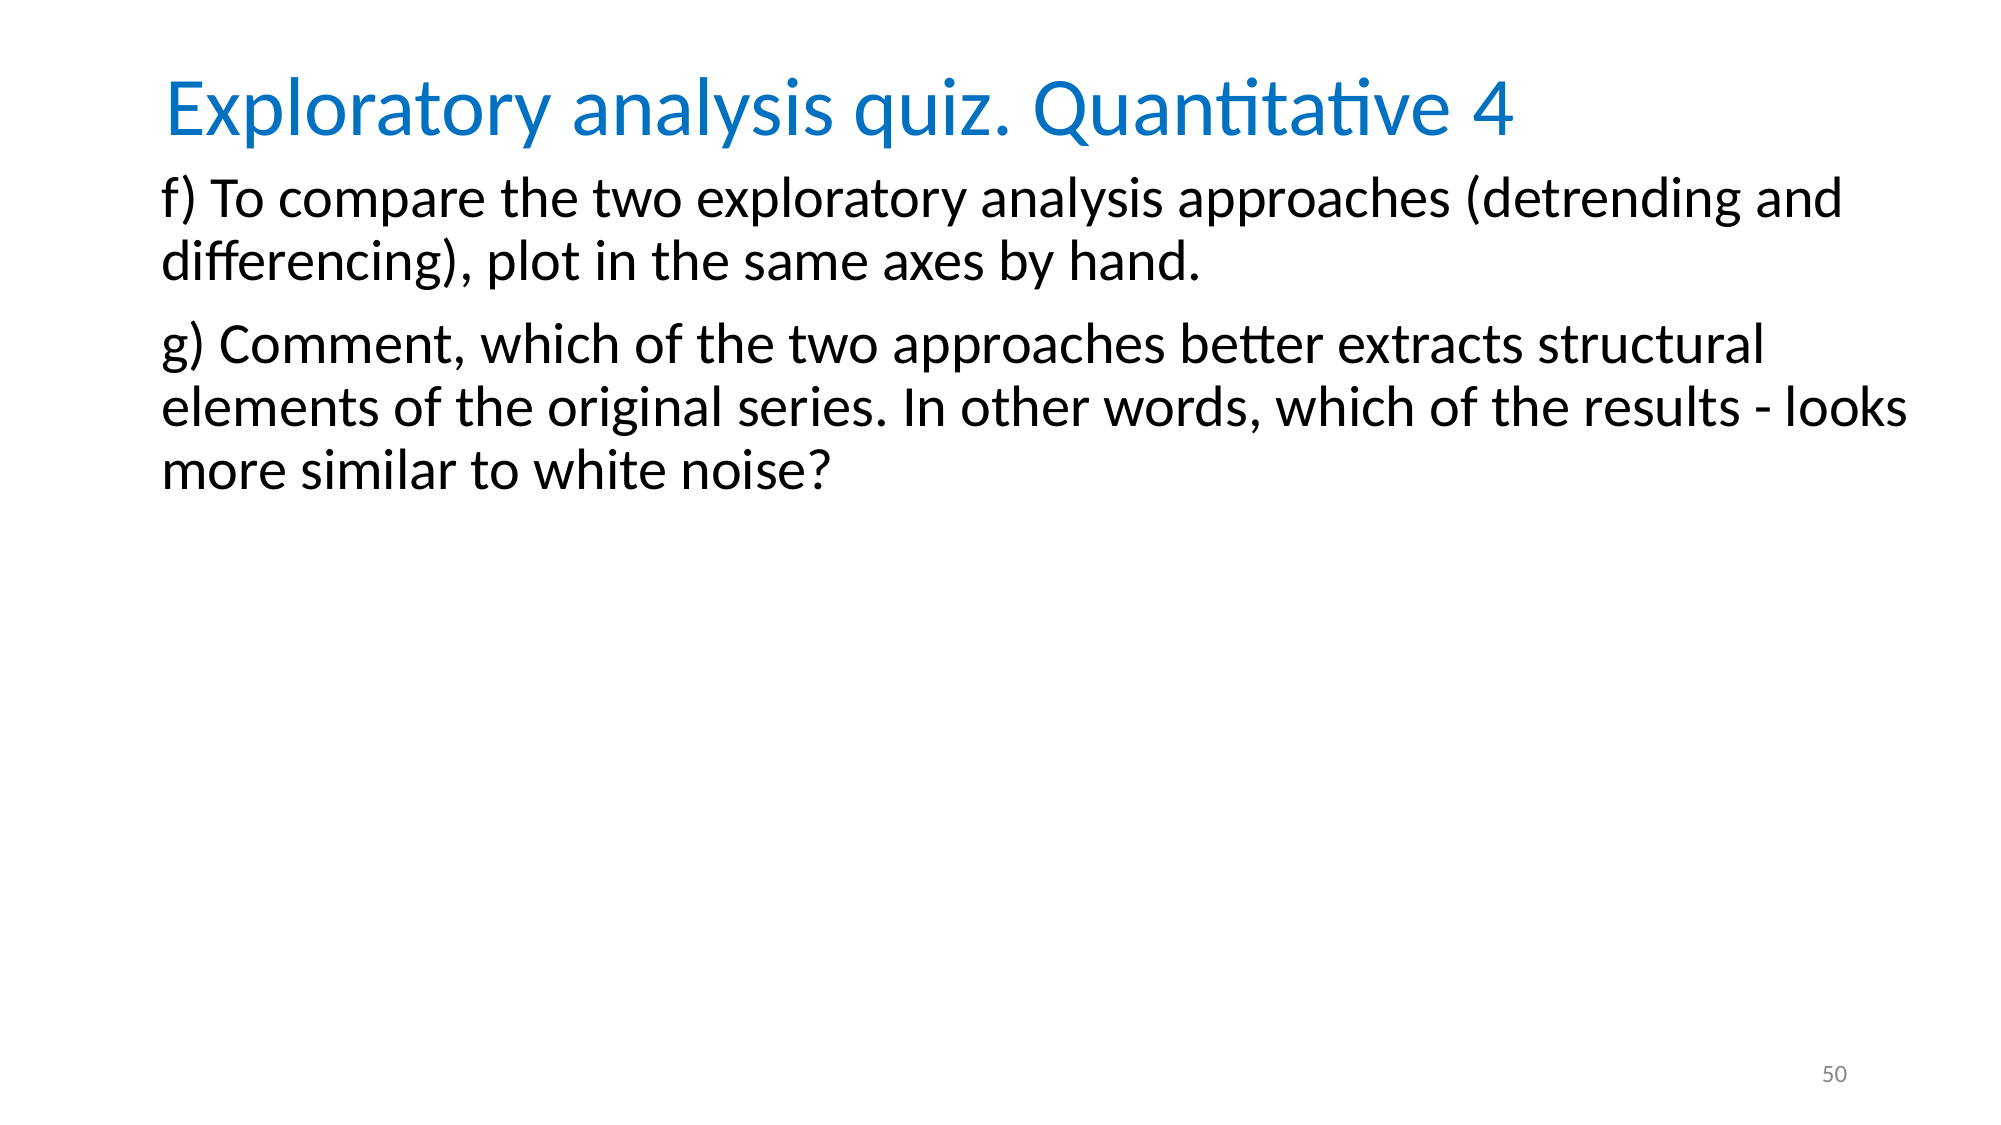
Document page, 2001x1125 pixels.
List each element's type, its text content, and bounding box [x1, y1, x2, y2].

title Exploratory analysis quiz. Quantitative 4 [150, 0, 1725, 218]
slide_number 50 [1412, 1042, 1863, 1103]
